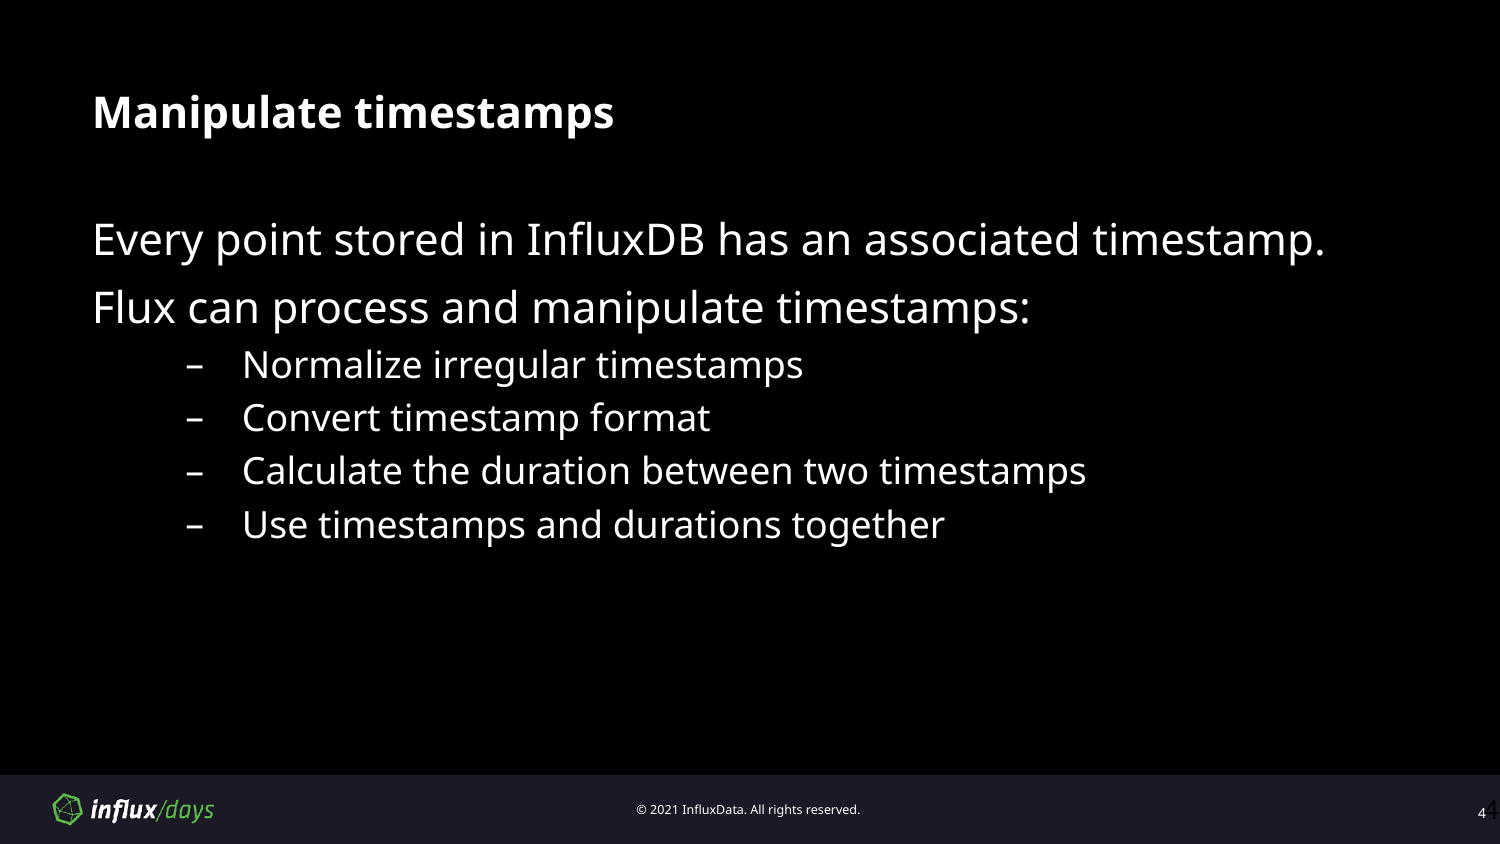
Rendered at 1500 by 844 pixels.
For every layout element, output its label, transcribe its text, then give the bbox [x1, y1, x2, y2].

picture [0, 775, 1500, 844]
list Every point stored in InfluxDB has an associated timestamp. Flux can process and manipulate timestamps: Normalize irregular timestamps Convert timestamp format Calculate the duration between two timestamps Use timestamps and durations together [76, 204, 1424, 761]
slide_number ‹#› [1468, 782, 1500, 827]
title Manipulate timestamps [76, 33, 1424, 196]
